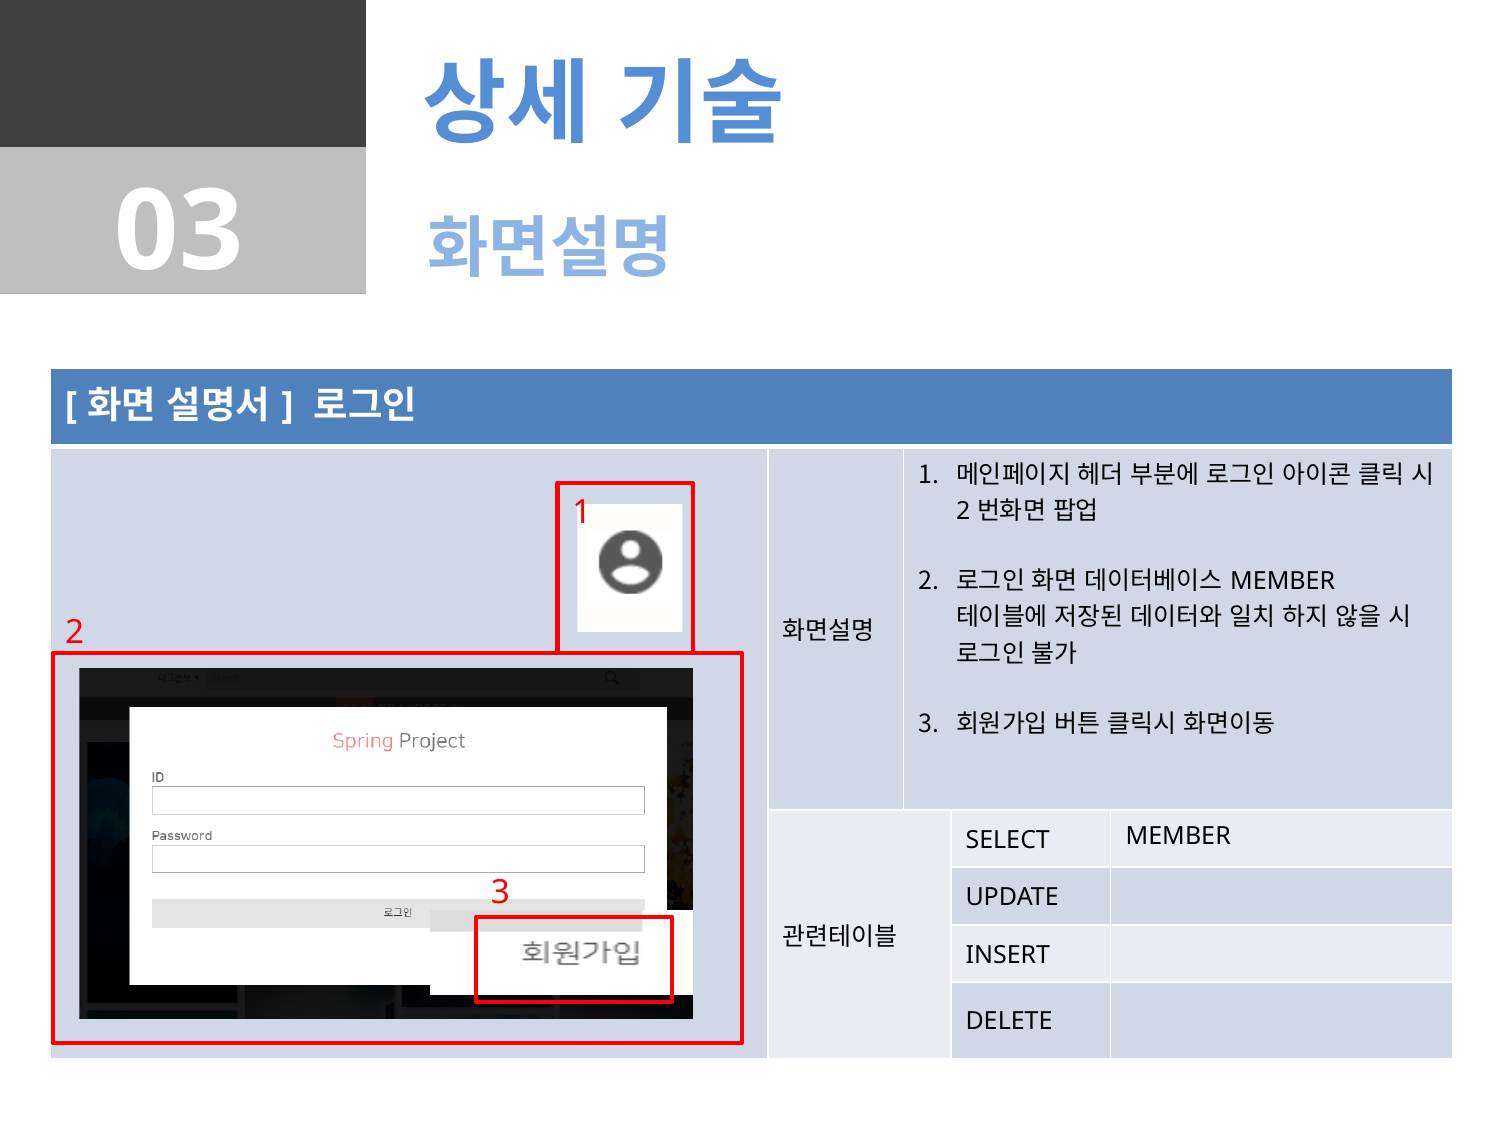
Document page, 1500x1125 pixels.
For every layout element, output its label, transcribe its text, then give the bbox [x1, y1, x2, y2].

text_box 상세 기술 [407, 36, 1424, 162]
text_box 2 [50, 603, 100, 658]
table_cell DELETE [952, 983, 1110, 1058]
picture [576, 504, 683, 632]
table_cell [51, 449, 767, 1058]
table_cell [1111, 983, 1452, 1058]
table_cell 화면설명 [769, 449, 903, 809]
picture [79, 668, 694, 1019]
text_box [0, 0, 367, 302]
table_cell [1111, 926, 1452, 981]
table_cell UPDATE [952, 868, 1110, 924]
table_cell SELECT [952, 811, 1110, 866]
text_box 1 [557, 482, 607, 538]
text_box [555, 481, 695, 651]
table_cell 메인페이지 헤더 부분에 로그인 아이콘 클릭 시 2번화면 팝업 로그인 화면 데이터베이스MEMBER 테이블에 저장된 데이터와 일치 하지 않을 시 로그인 불가 회원가입 버튼 클릭시 화면이동 [904, 449, 1452, 809]
table_cell [1111, 868, 1452, 924]
table_cell 관련테이블 [769, 811, 950, 1058]
text_box 화면설명 [412, 197, 1429, 293]
text_box [51, 651, 744, 1045]
table_header [화면 설명서] 로그인 [51, 369, 1452, 444]
table_cell INSERT [952, 926, 1110, 981]
table_cell MEMBER [1111, 811, 1452, 866]
